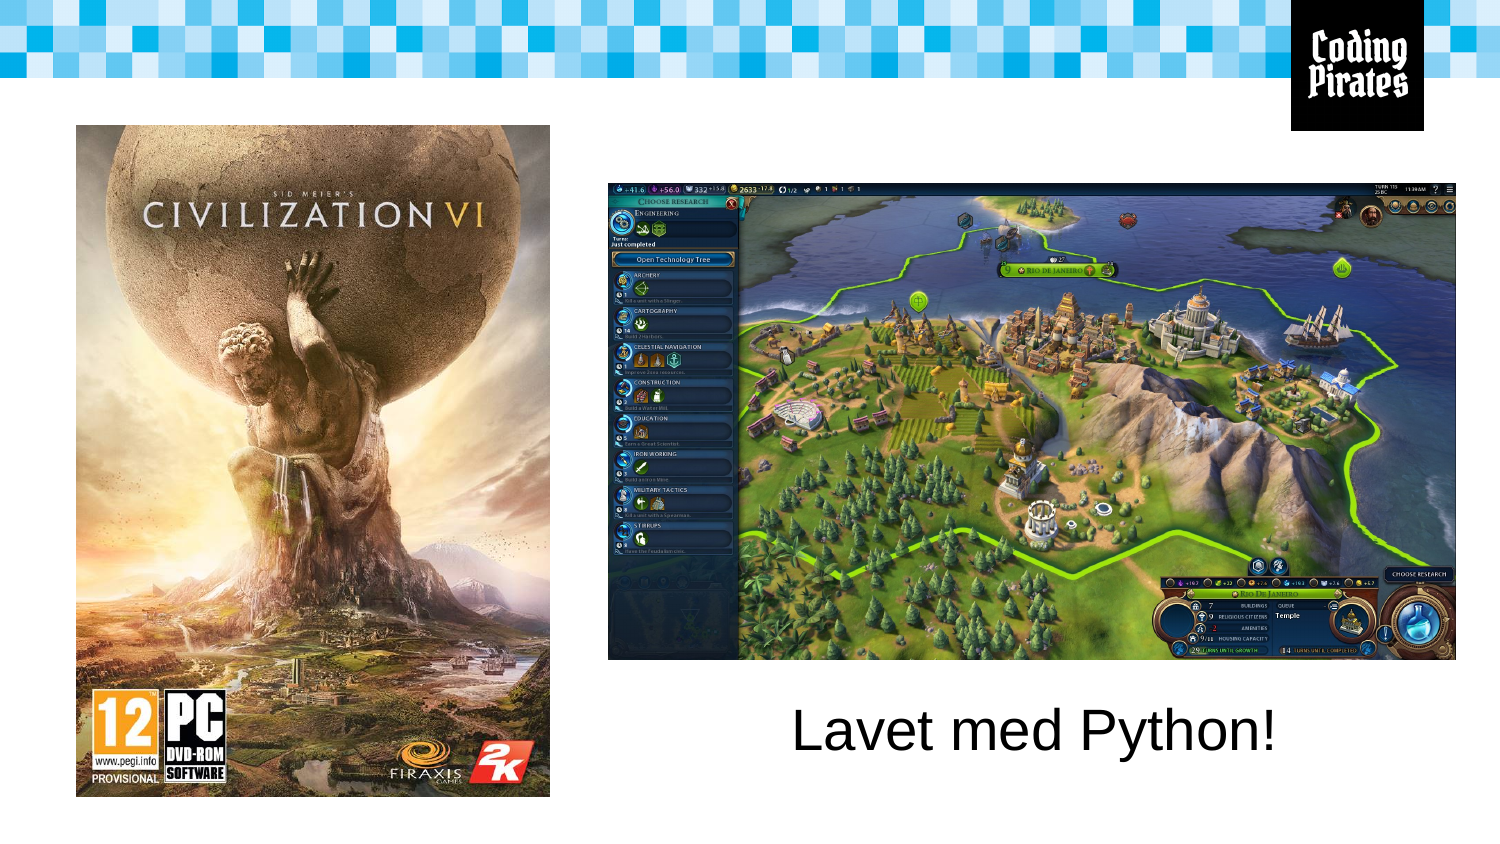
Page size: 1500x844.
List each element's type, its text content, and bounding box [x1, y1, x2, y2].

picture [608, 183, 1457, 661]
picture [0, 0, 1500, 131]
text_box Lavet med Python! [776, 684, 1456, 770]
picture [76, 125, 551, 798]
